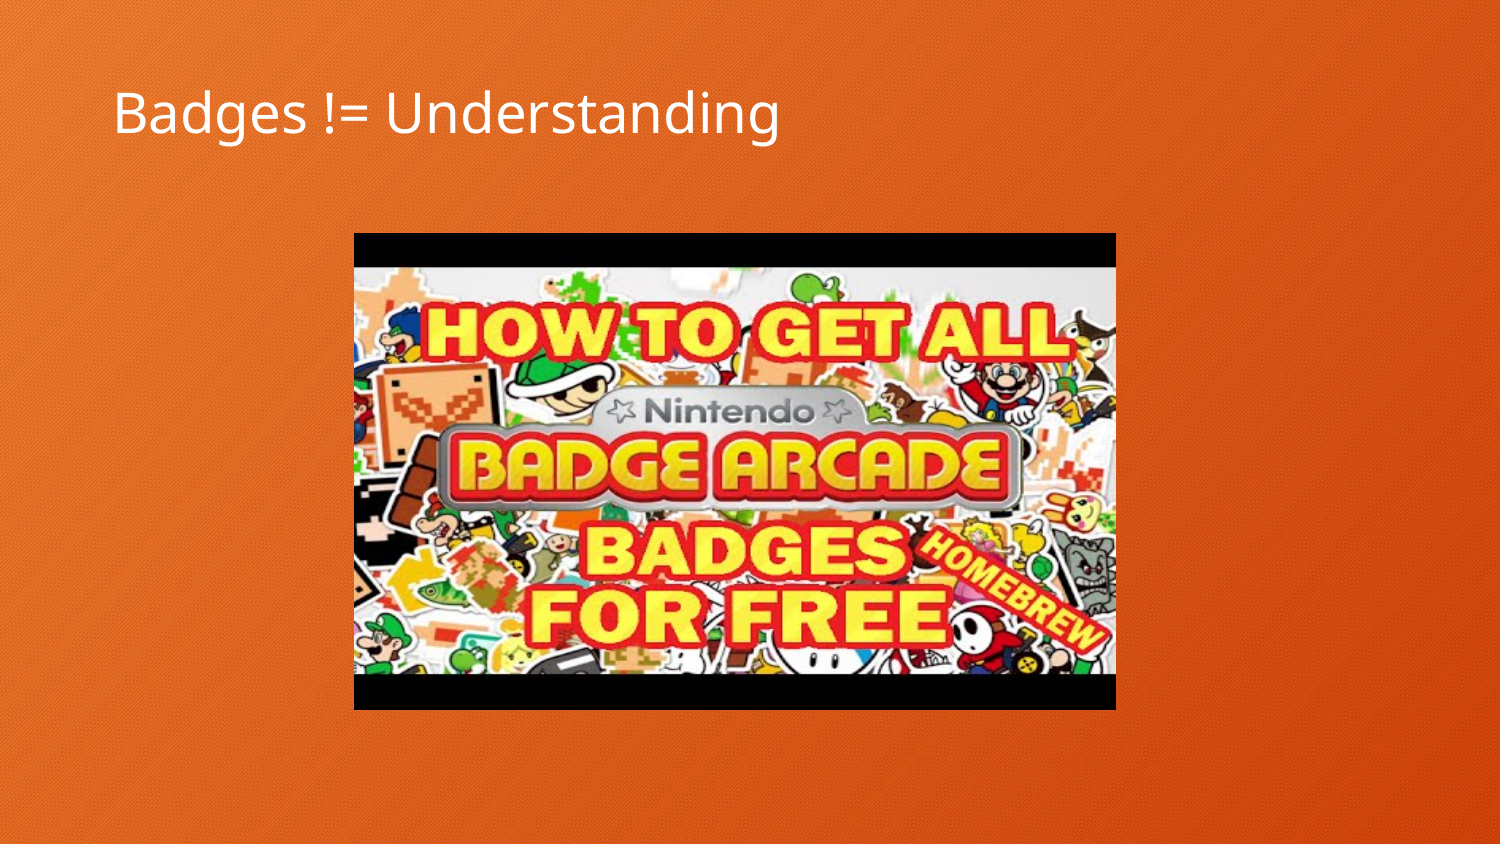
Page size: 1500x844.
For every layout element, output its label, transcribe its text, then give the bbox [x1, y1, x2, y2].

picture [353, 233, 1116, 711]
title Badges != Understanding [97, 70, 1135, 175]
